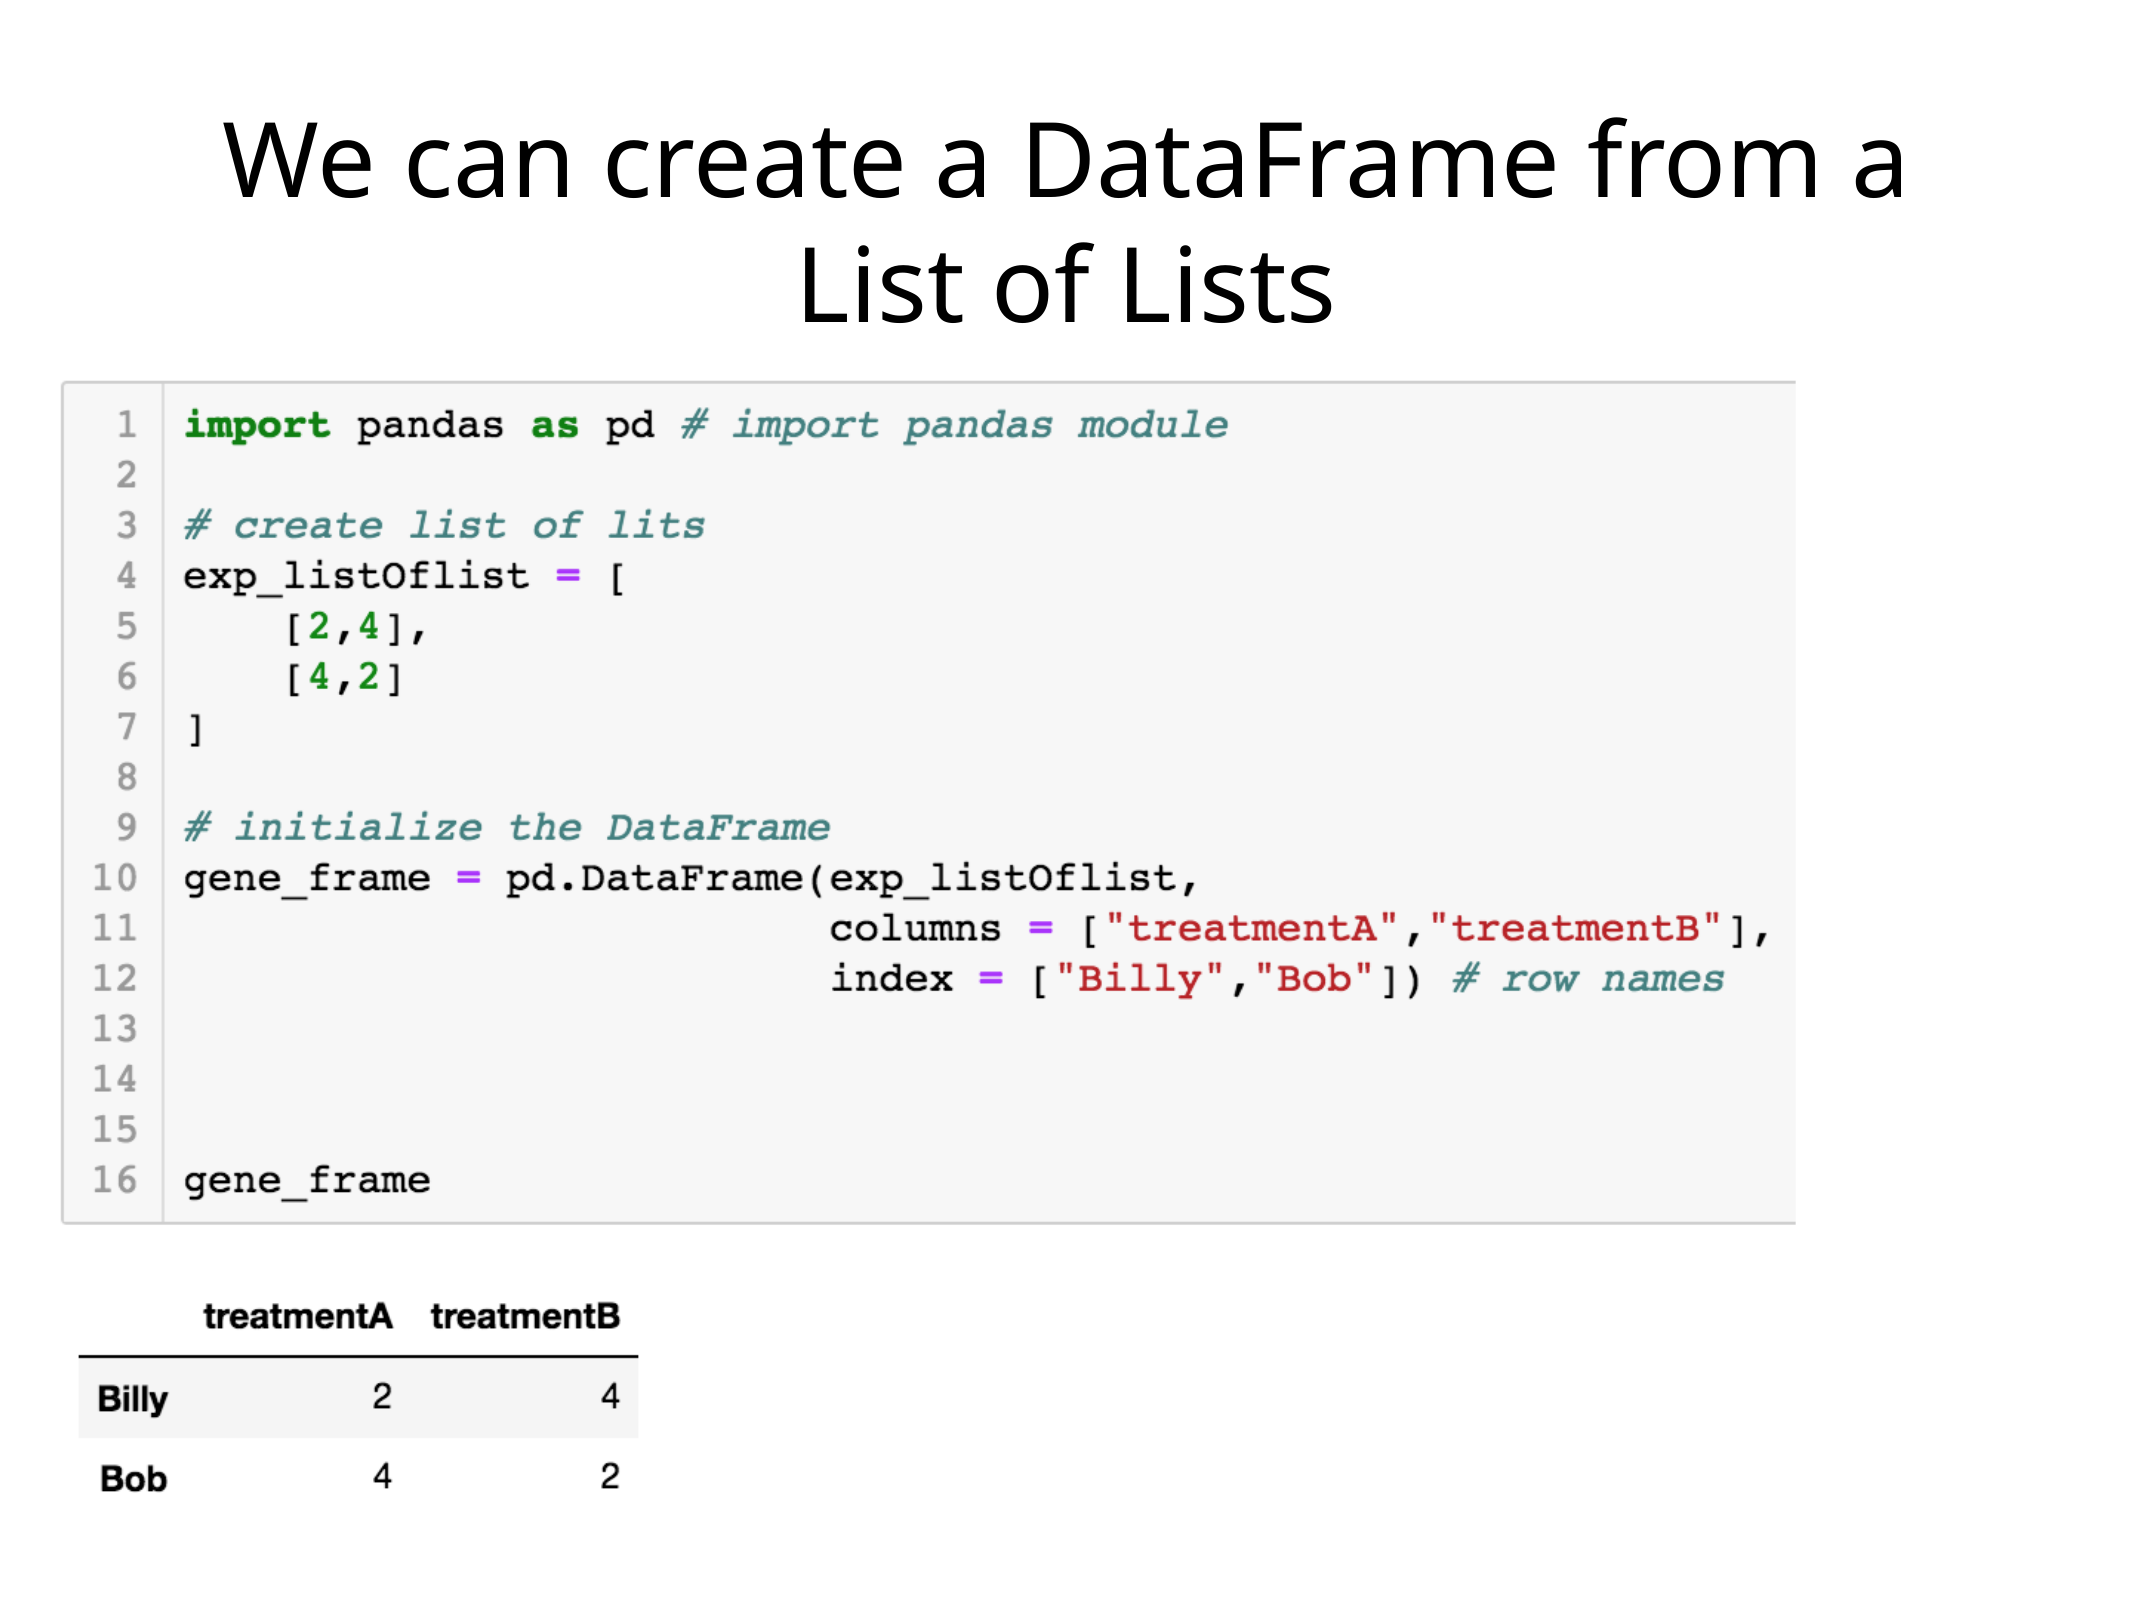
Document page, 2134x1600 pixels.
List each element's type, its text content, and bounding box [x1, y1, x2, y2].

title We can create a DataFrame from a List of Lists [155, 41, 1978, 397]
picture [49, 362, 1796, 1555]
